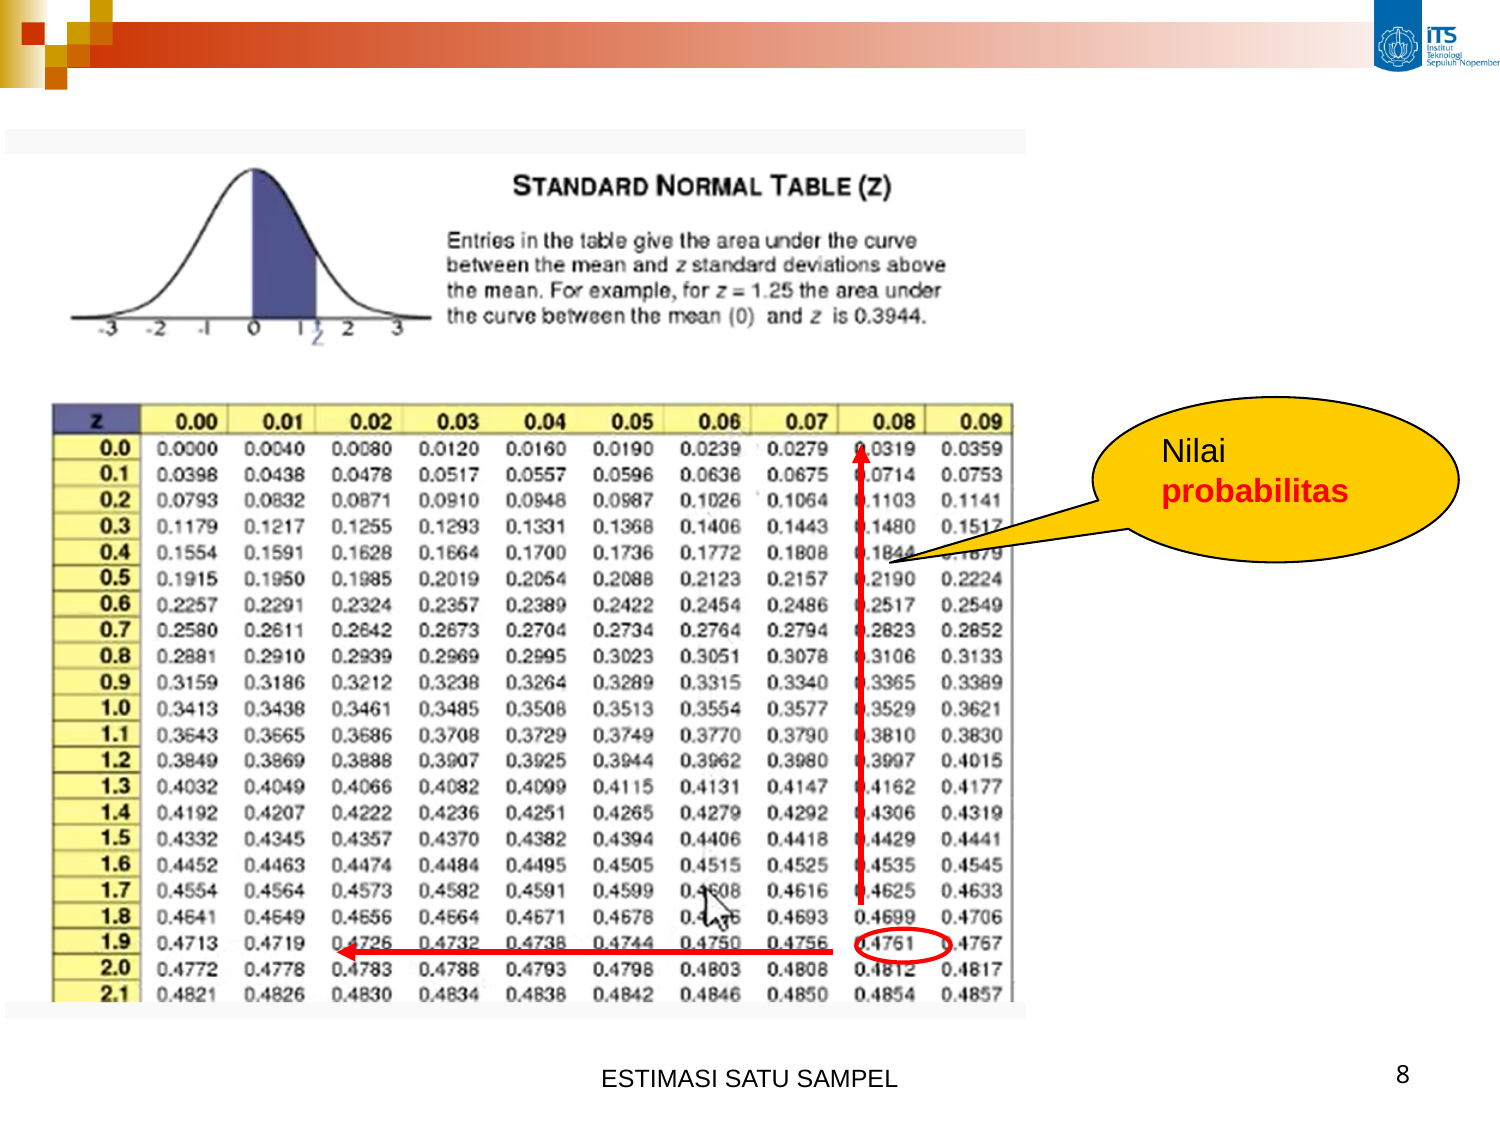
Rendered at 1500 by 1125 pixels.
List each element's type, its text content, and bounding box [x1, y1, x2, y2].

picture [1374, 0, 1500, 72]
slide_number 8 [1074, 1024, 1426, 1101]
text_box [336, 444, 951, 963]
picture [5, 129, 1026, 1020]
text_box Nilai probabilitas [1030, 397, 1459, 563]
footer ESTIMASI SATU SAMPEL [512, 1029, 988, 1101]
